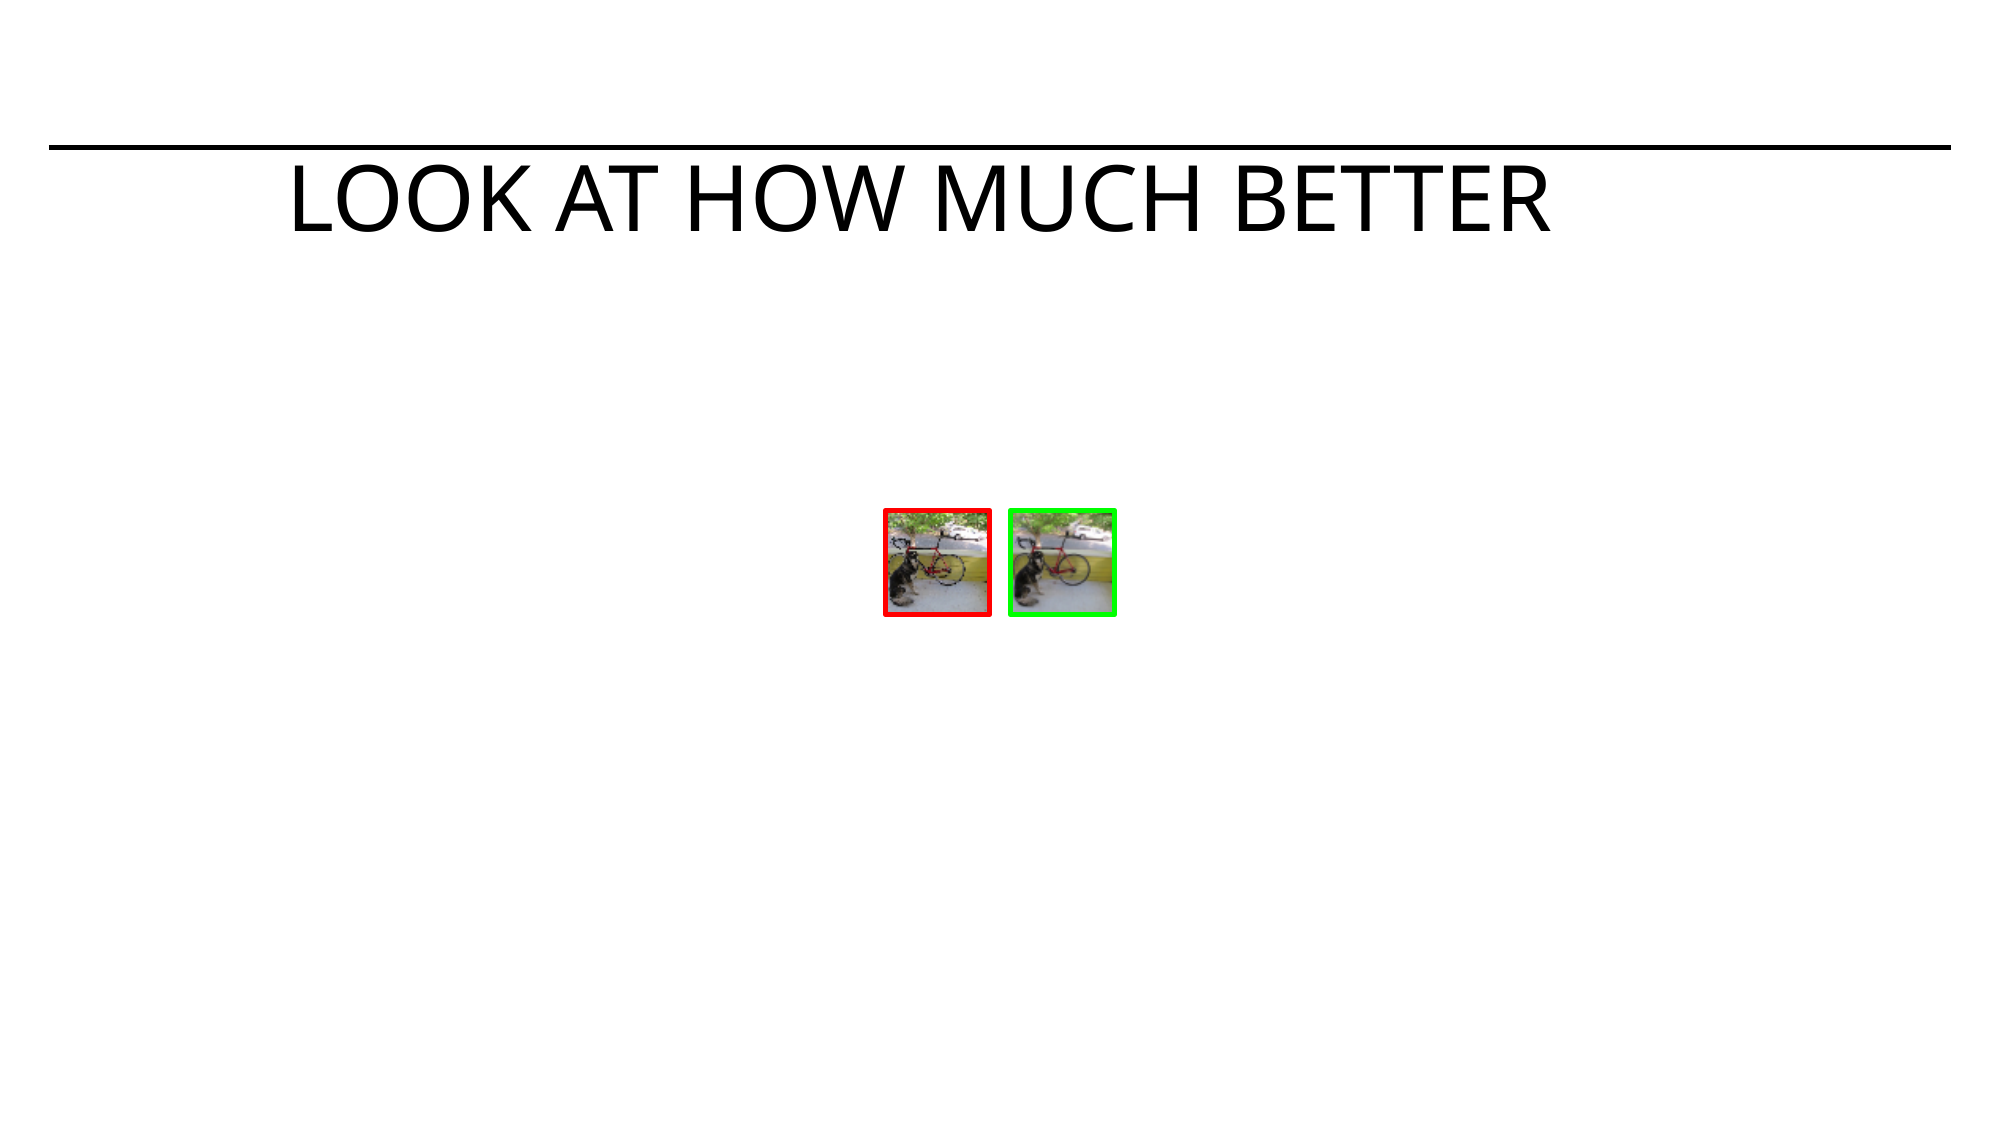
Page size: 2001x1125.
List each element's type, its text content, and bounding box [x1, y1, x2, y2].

title LOOK AT HOW MUCH BETTER [271, 172, 1729, 267]
picture [887, 512, 988, 613]
picture [1012, 512, 1113, 613]
